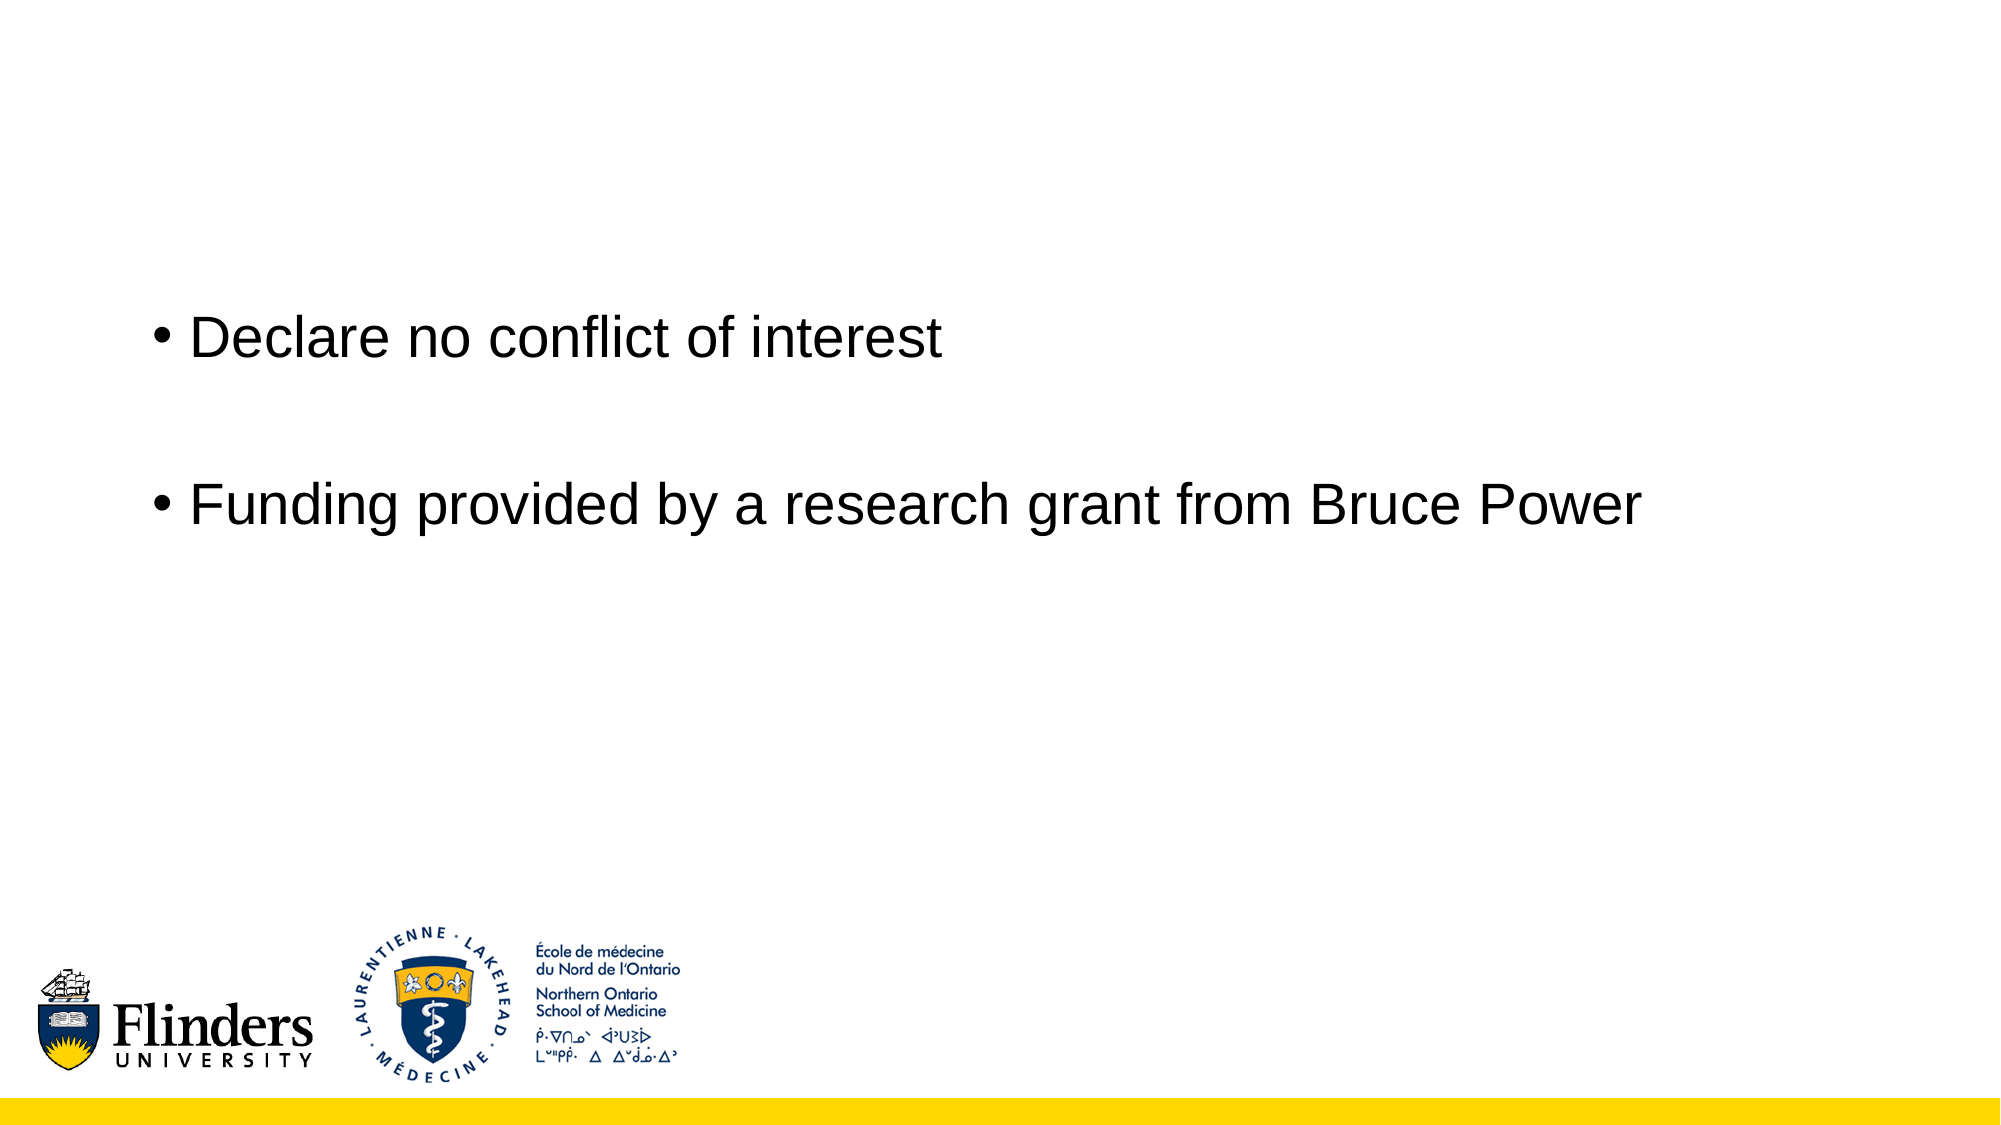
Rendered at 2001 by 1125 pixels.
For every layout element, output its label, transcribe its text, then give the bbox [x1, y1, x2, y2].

list Declare no conflict of interest Funding provided by a research grant from Bruce Power [137, 299, 1863, 946]
picture [0, 0, 2001, 1125]
